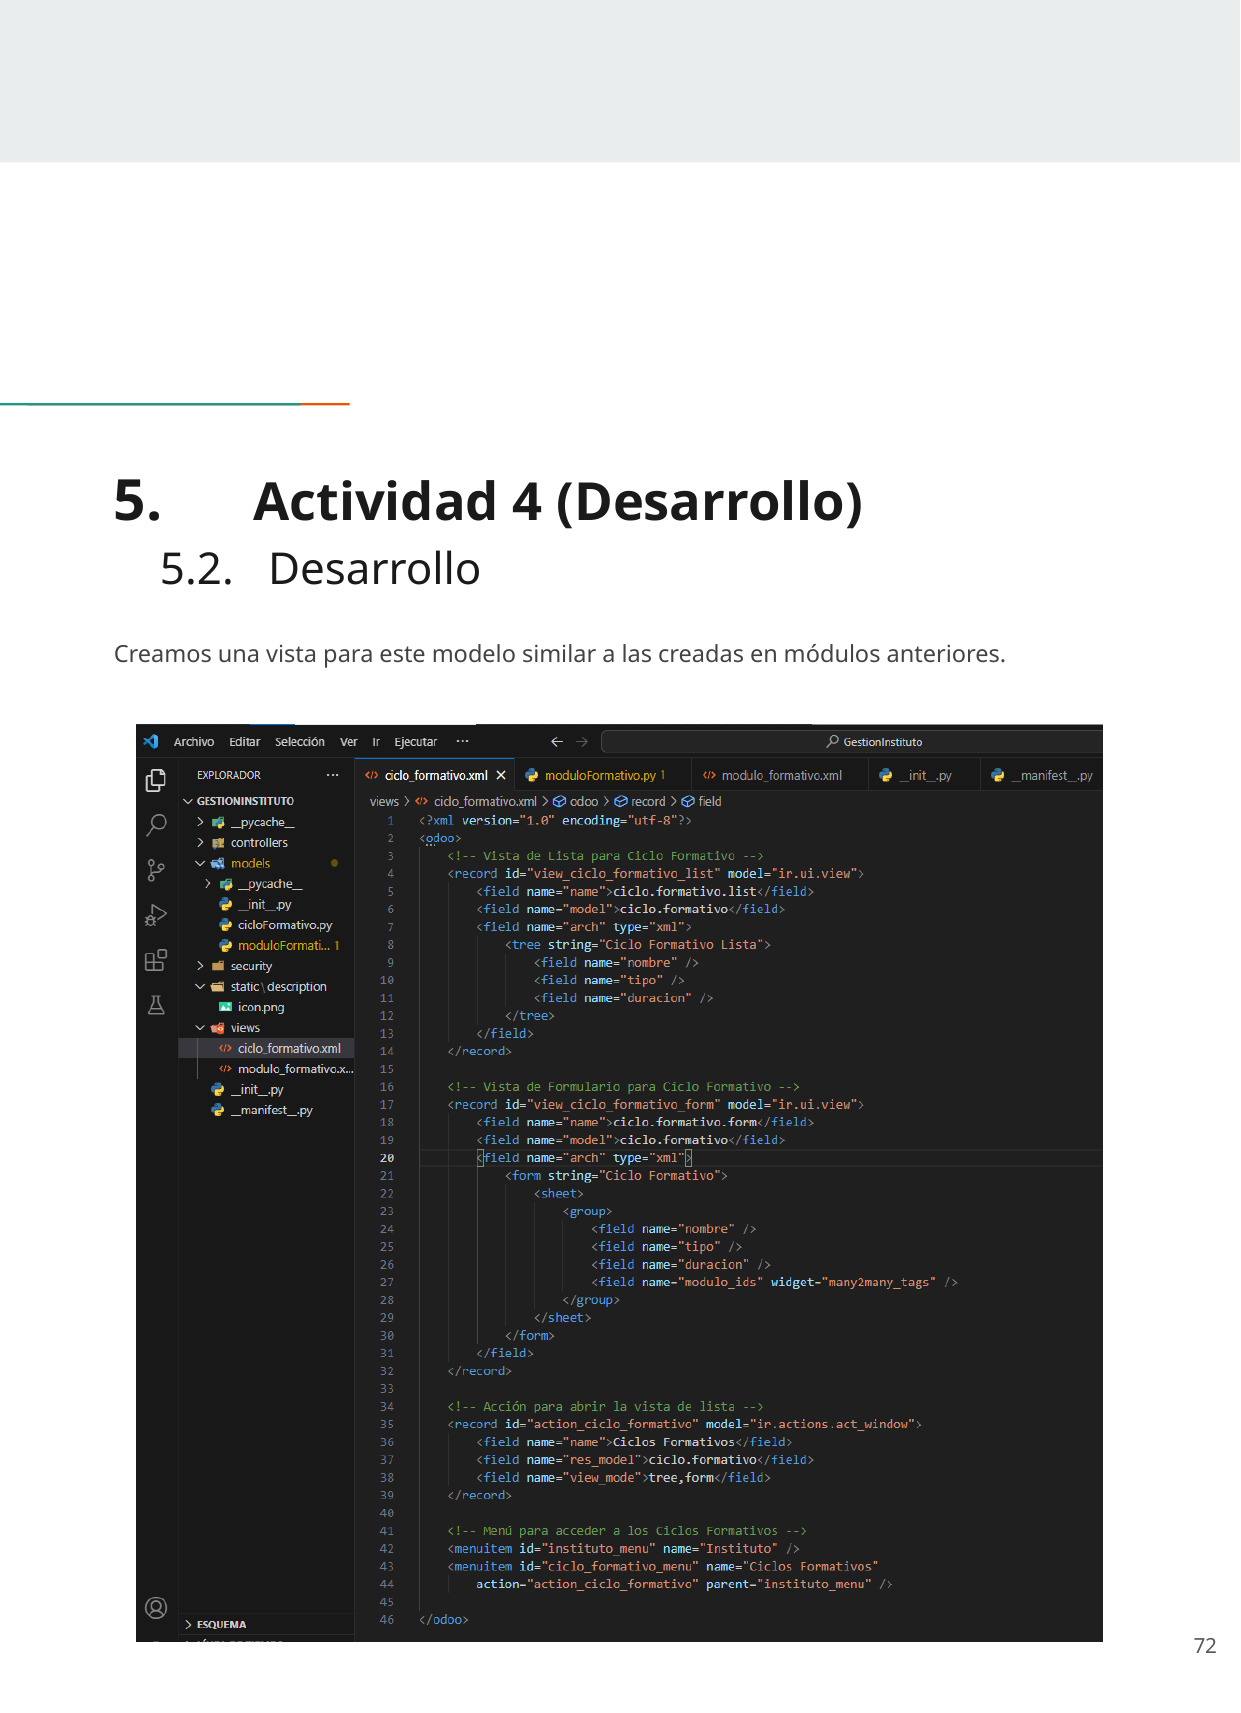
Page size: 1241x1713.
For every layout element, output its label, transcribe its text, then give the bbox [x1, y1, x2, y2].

title 5. Actividad 4 (Desarrollo) 5.2. Desarrollo [98, 439, 1233, 609]
slide_number ‹#› [1157, 1581, 1233, 1713]
list Creamos una vista para este modelo similar a las creadas en módulos anteriores. [98, 619, 1142, 1642]
picture [136, 724, 1103, 1642]
